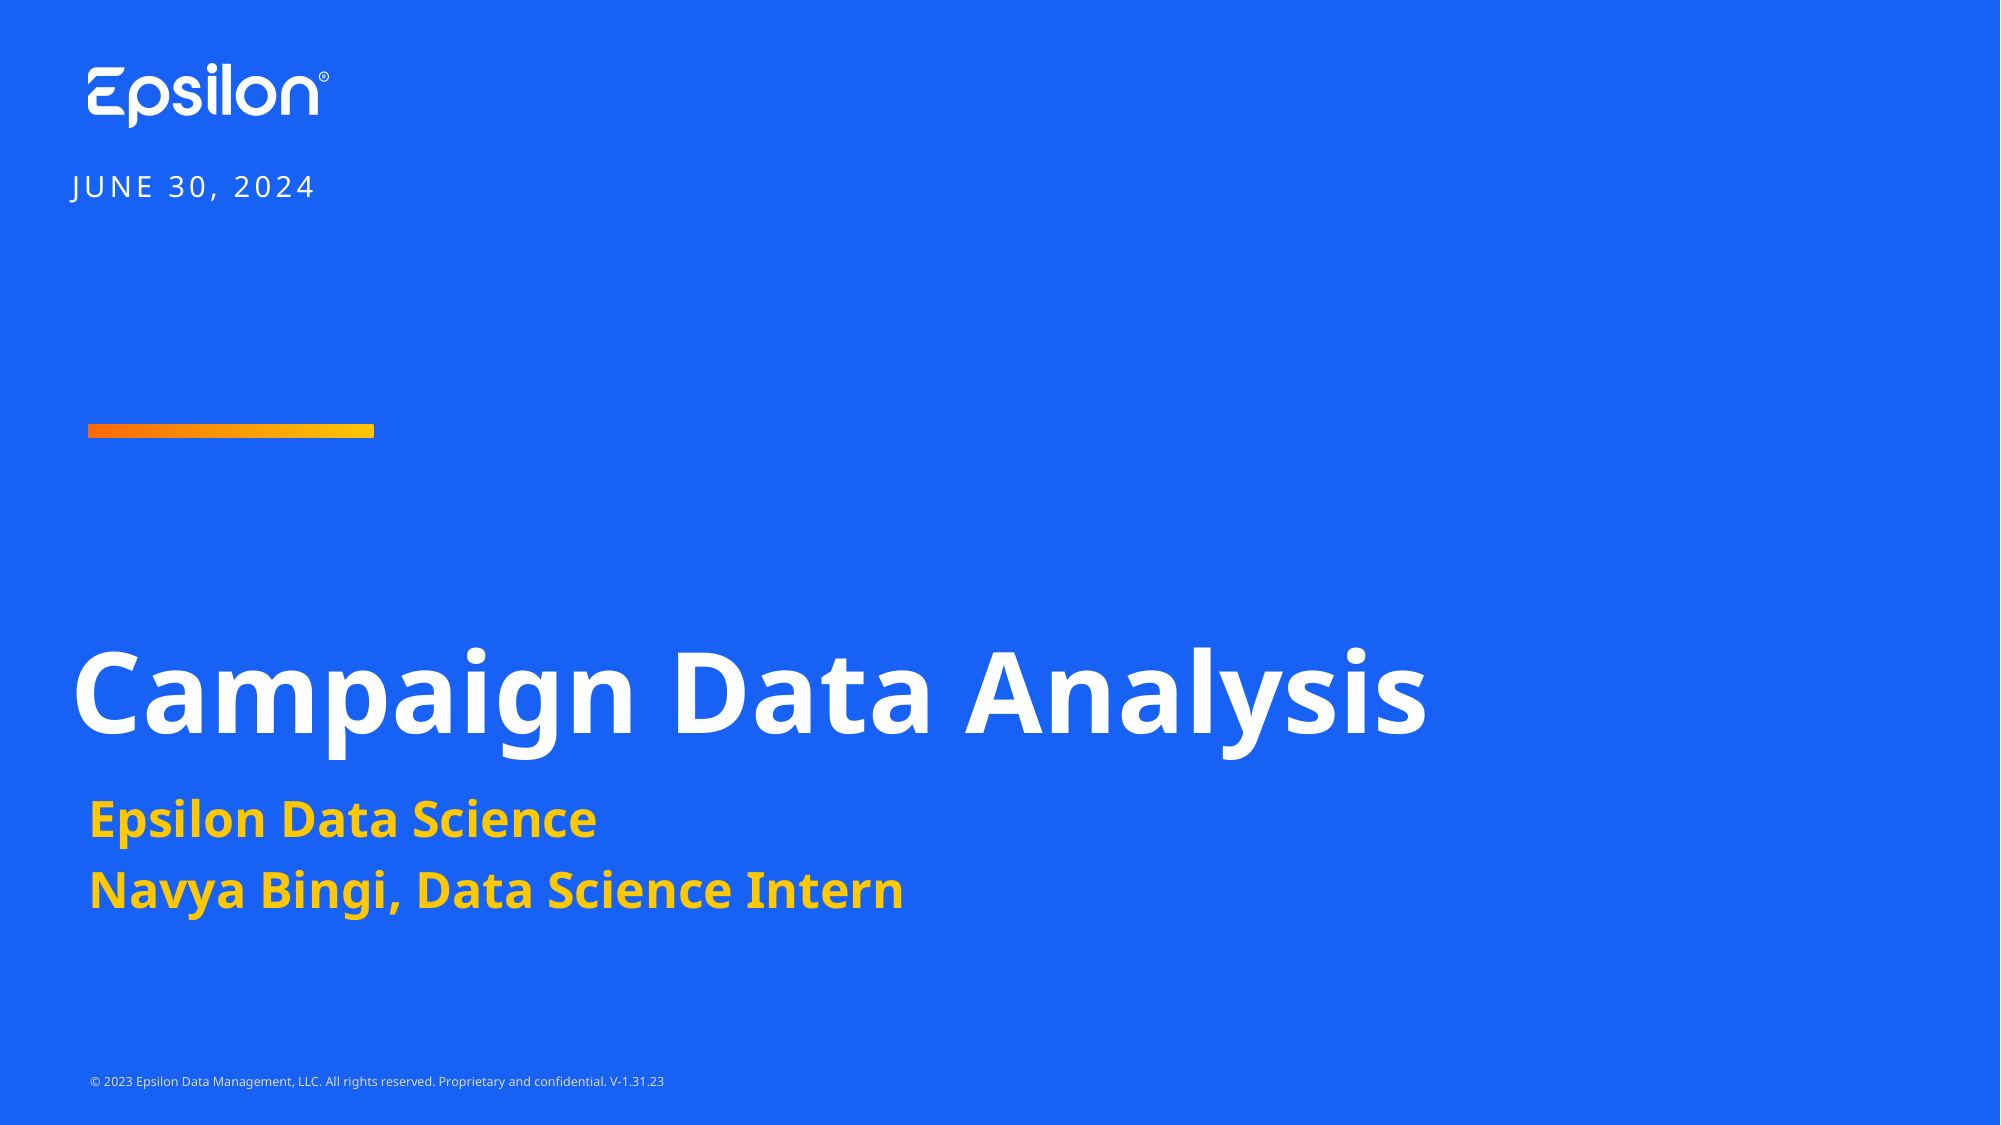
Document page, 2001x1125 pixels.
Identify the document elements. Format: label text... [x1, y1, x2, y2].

picture [88, 63, 329, 128]
title Campaign Data Analysis [70, 470, 1598, 766]
list June 30, 2024 [70, 160, 504, 214]
subtitle Epsilon Data Science Navya Bingi, Data Science Intern [88, 780, 1455, 927]
